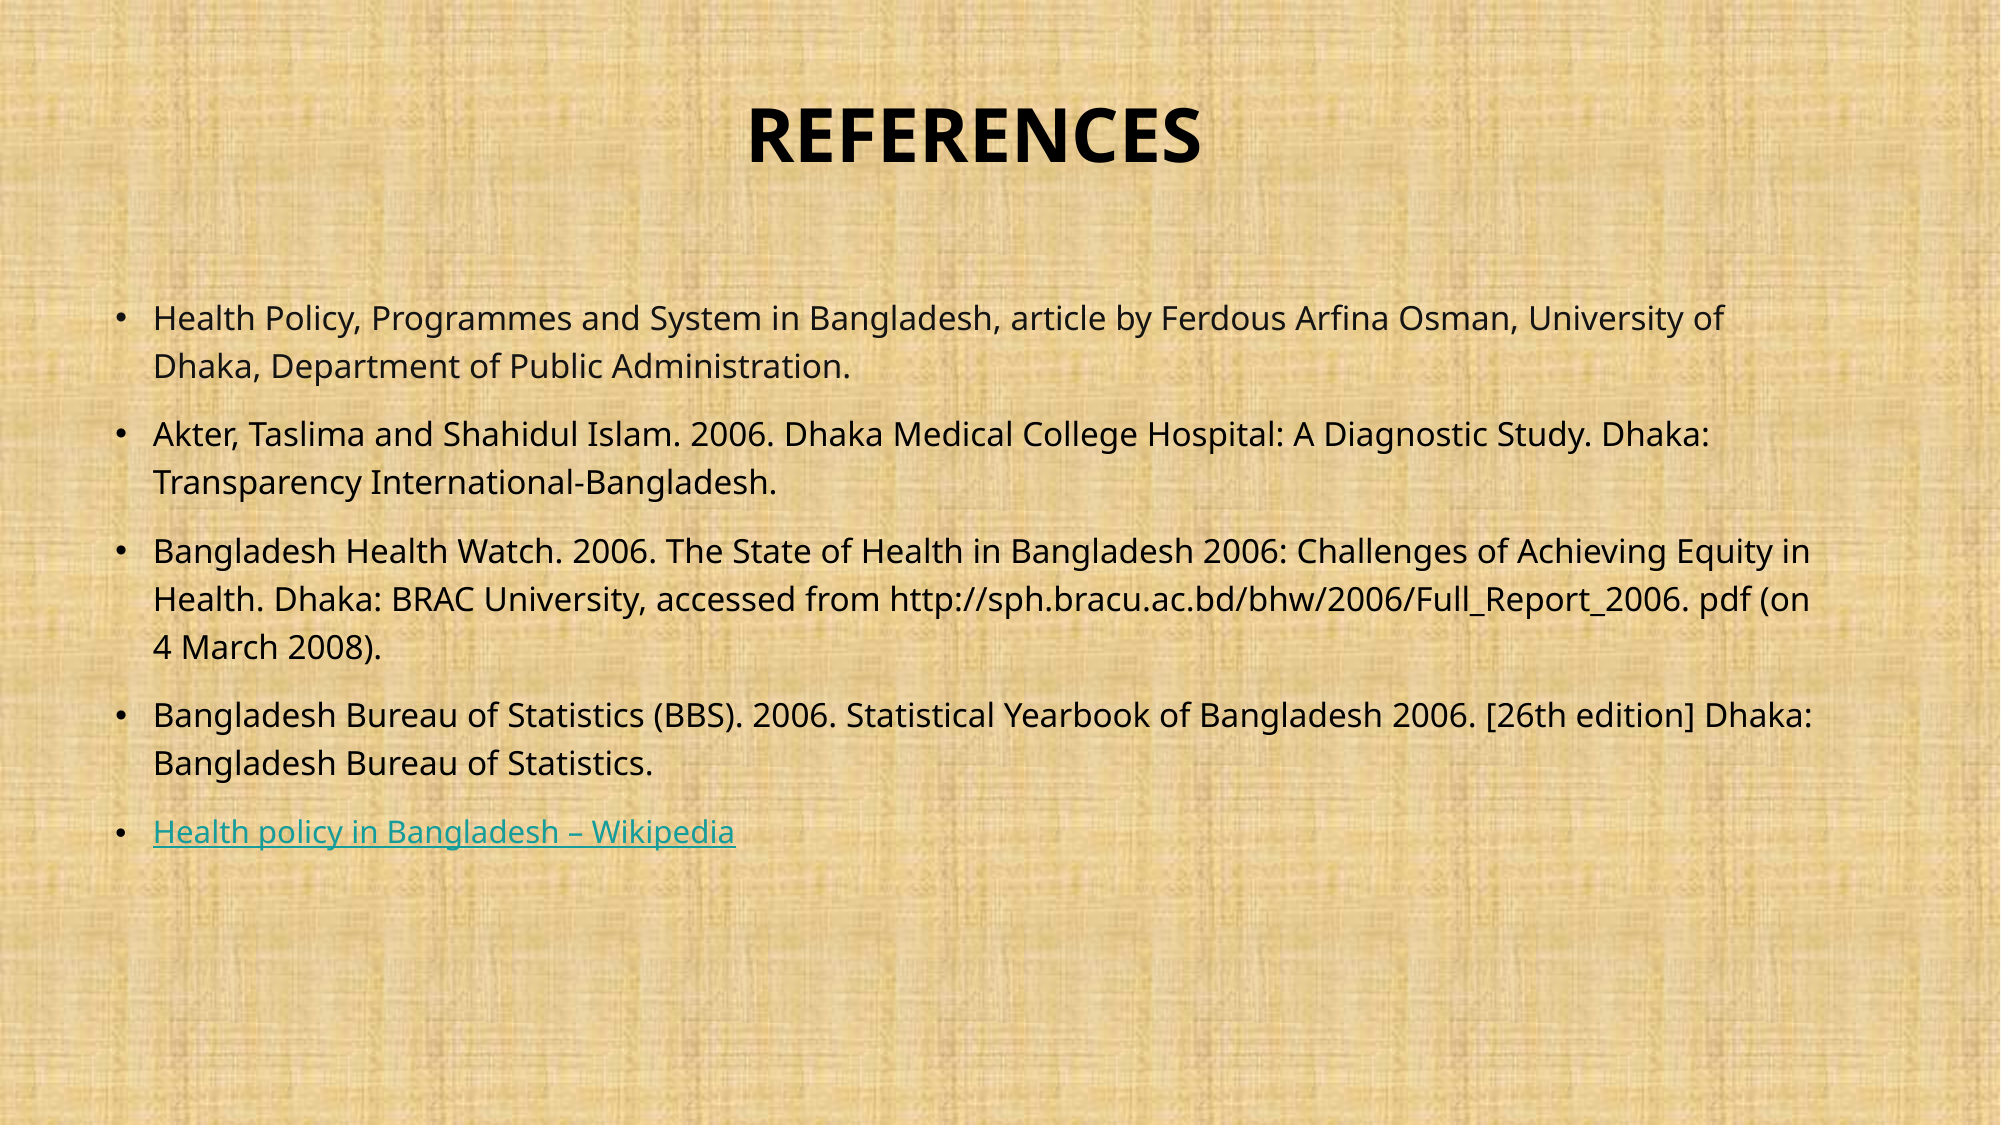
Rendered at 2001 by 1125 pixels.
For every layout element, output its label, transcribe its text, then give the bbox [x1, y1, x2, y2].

list Health Policy, Programmes and System in Bangladesh, article by Ferdous Arfina Osman, University of Dhaka, Department of Public Administration. Akter, Taslima and Shahidul Islam. 2006. Dhaka Medical College Hospital: A Diagnostic Study. Dhaka: Transparency International-Bangladesh. Bangladesh Health Watch. 2006. The State of Health in Bangladesh 2006: Challenges of Achieving Equity in Health. Dhaka: BRAC University, accessed from http://sph.bracu.ac.bd/bhw/2006/Full_Report_2006. pdf (on 4 March 2008). Bangladesh Bureau of Statistics (BBS). 2006. Statistical Yearbook of Bangladesh 2006. [26th edition] Dhaka: Bangladesh Bureau of Statistics. Health policy in Bangladesh – Wikipedia [100, 281, 1849, 1035]
picture [0, 0, 2001, 1125]
title REFERENCES [100, 90, 1849, 276]
